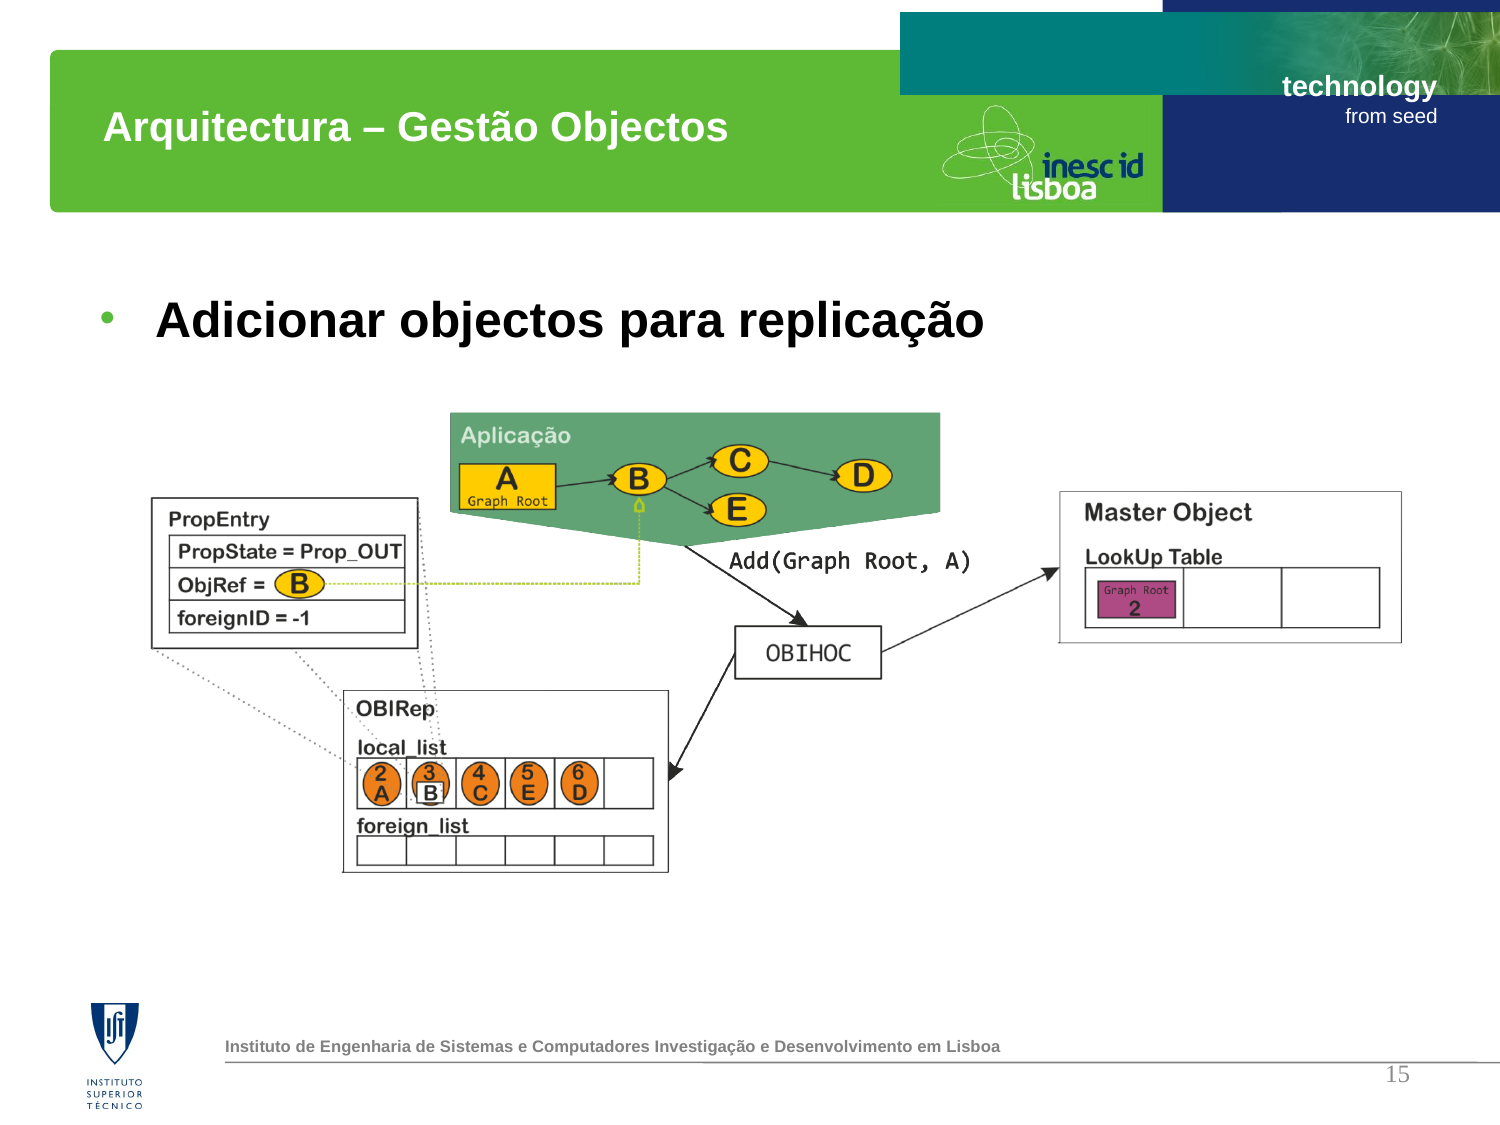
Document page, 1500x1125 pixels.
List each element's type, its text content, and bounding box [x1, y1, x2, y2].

picture [1330, 83, 1336, 95]
picture [1348, 83, 1354, 95]
picture [119, 373, 1441, 965]
picture [1408, 83, 1415, 93]
picture [900, 12, 1500, 95]
picture [937, 99, 1150, 205]
picture [1390, 83, 1397, 93]
title Arquitectura – Gestão Objectos [87, 49, 888, 201]
picture [1364, 83, 1371, 93]
text_box Adicionar objectos para replicação [83, 249, 1500, 975]
slide_number 15 [1074, 1042, 1426, 1103]
picture [87, 1003, 142, 1109]
